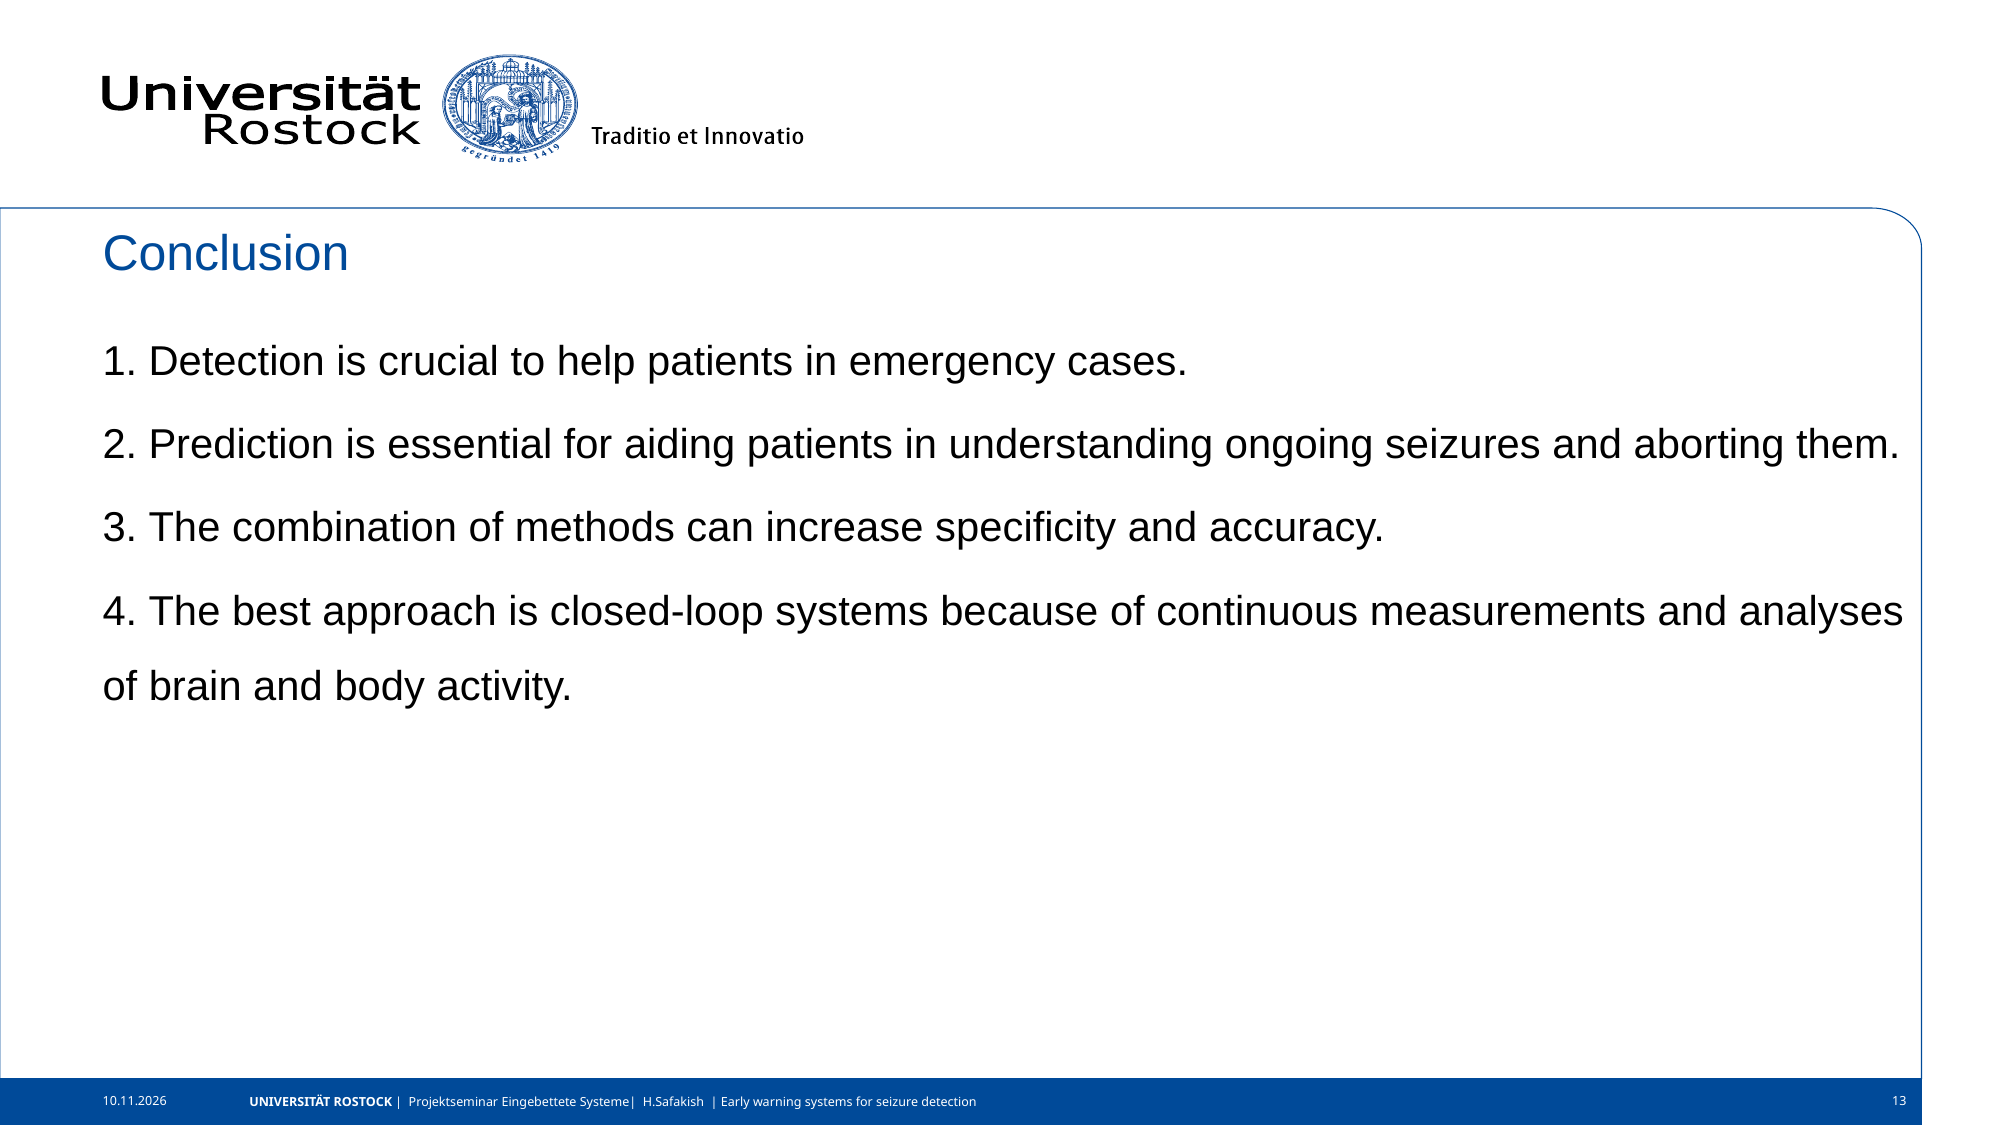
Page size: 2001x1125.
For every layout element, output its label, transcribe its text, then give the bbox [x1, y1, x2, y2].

slide_number 13 [1822, 1077, 1922, 1125]
title Conclusion [102, 219, 441, 274]
list Detection is crucial to help patients in emergency cases. Prediction is essential for aiding patients in understanding ongoing seizures and aborting them. The combination of methods can increase specificity and accuracy. The best approach is closed-loop systems because of continuous measurements and analyses of brain and body activity. [102, 308, 1922, 917]
footer UNIVERSITÄT ROSTOCK | Projektseminar Eingebettete Systeme| H.Safakish | Early warning systems for seizure detection [249, 1077, 1822, 1125]
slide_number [102, 1078, 249, 1125]
